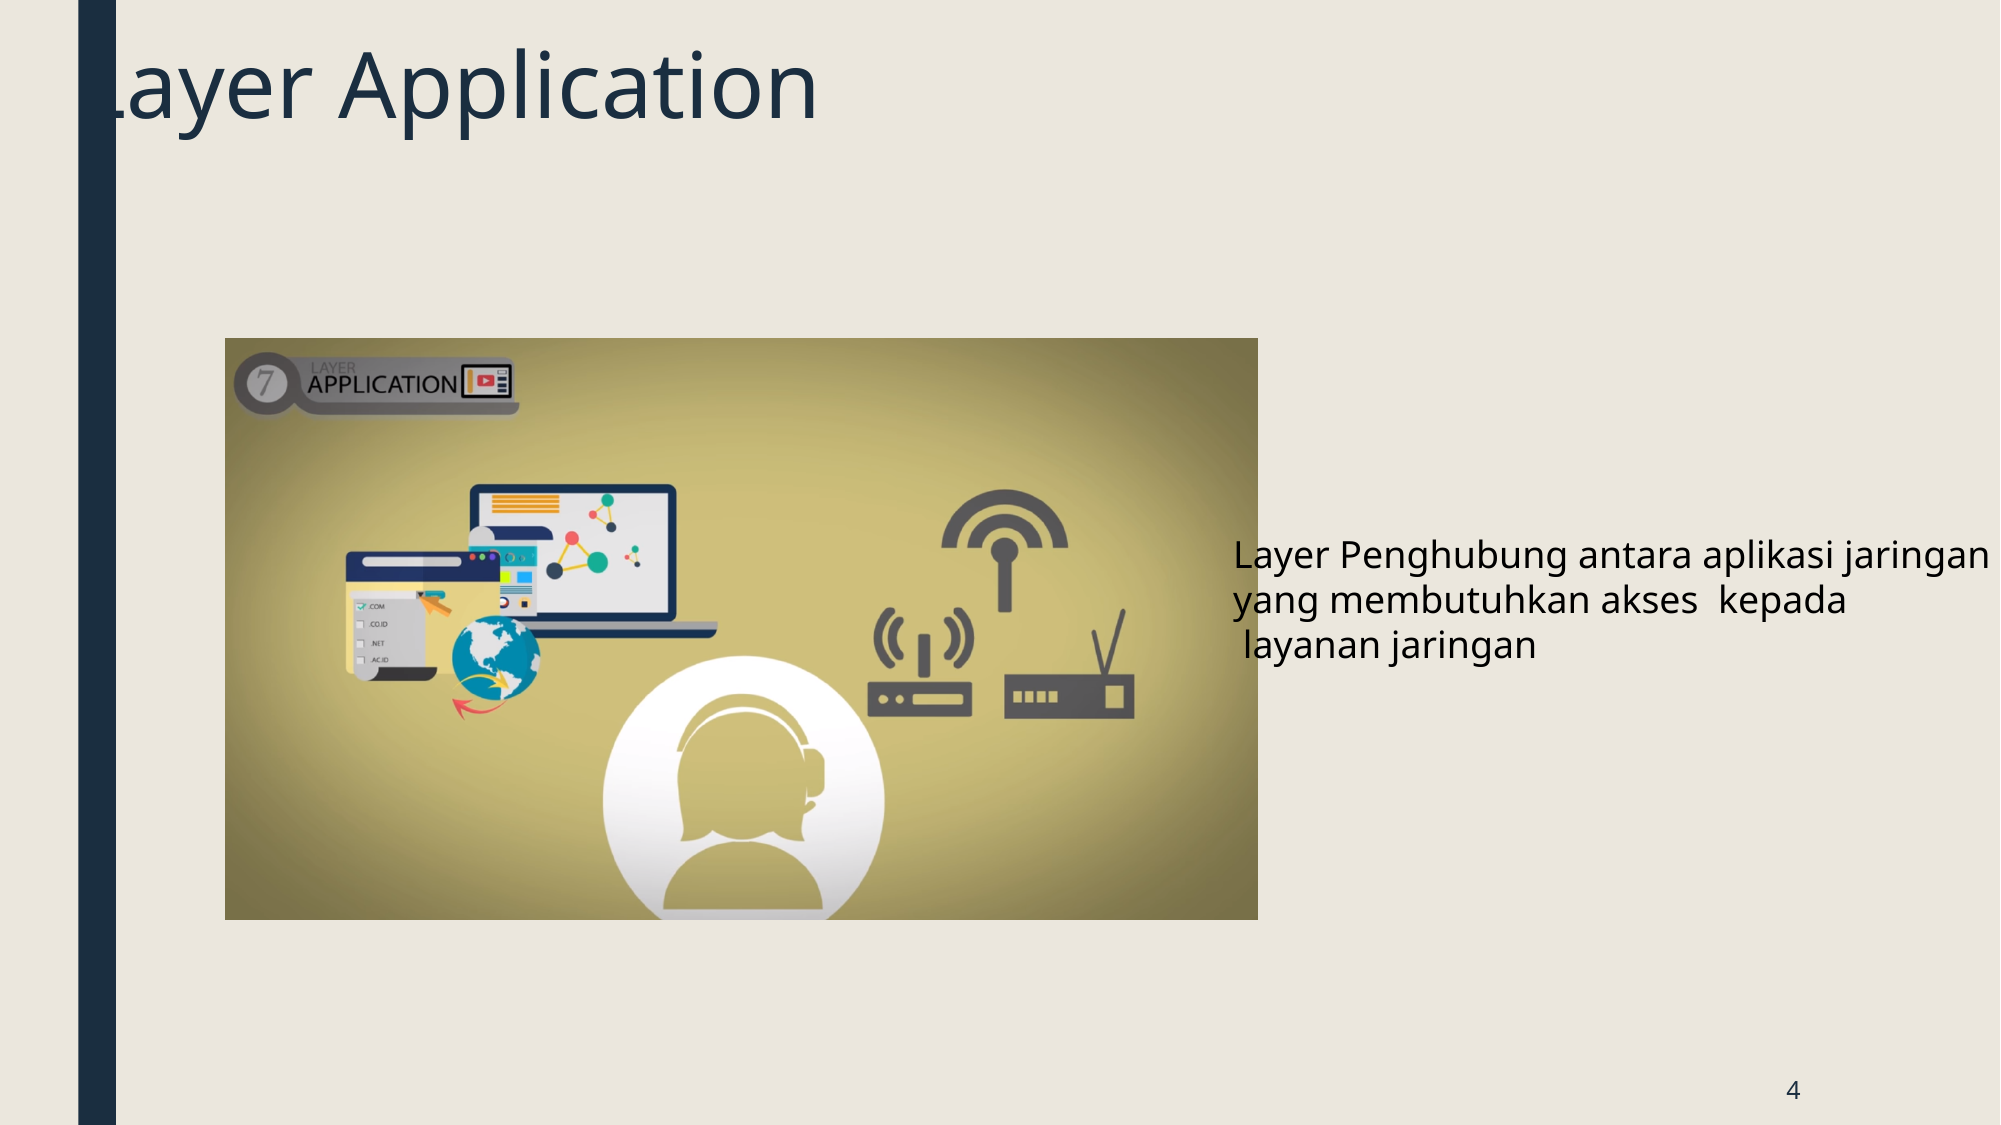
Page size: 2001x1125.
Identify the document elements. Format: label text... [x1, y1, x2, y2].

text_box Layer Penghubung antara aplikasi jaringan yang membutuhkan akses kepada layanan jaringan [1258, 523, 2000, 673]
picture [224, 338, 1258, 920]
slide_number 4 [1553, 1058, 1816, 1125]
title Layer Application [63, 33, 1639, 277]
